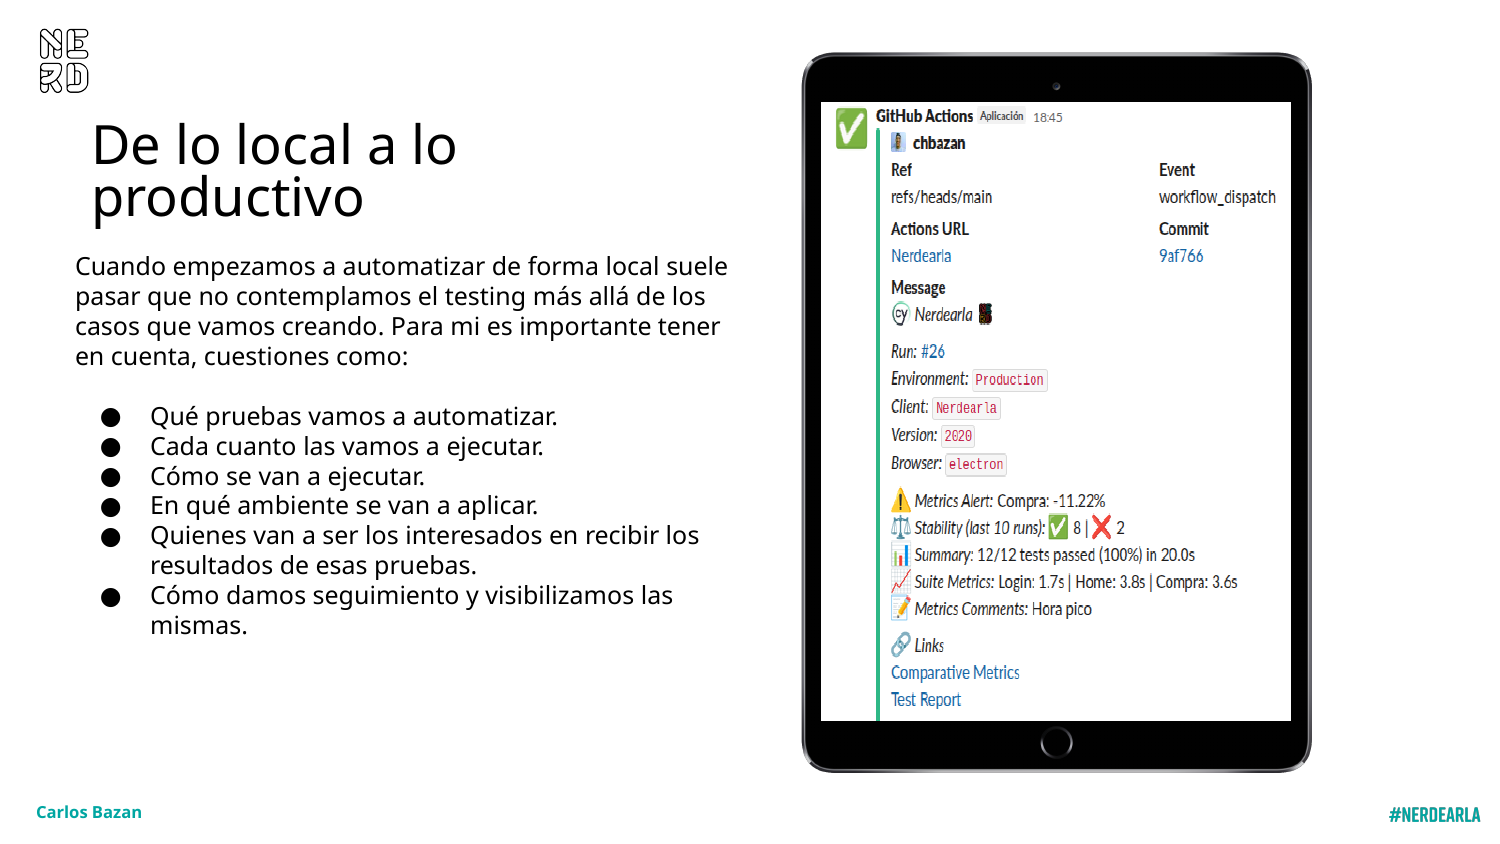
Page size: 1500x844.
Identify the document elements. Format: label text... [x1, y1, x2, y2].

picture [1383, 804, 1486, 825]
picture [37, 27, 91, 94]
text_box Cuando empezamos a automatizar de forma local suele pasar que no contemplamos el testing más allá de los casos que vamos creando. Para mi es importante tener en cuenta, cuestiones como: Qué pruebas vamos a automatizar. Cada cuanto las vamos a ejecutar. Cómo se van a ejecutar. En qué ambiente se van a aplicar. Quienes van a ser los interesados en recibir los resultados de esas pruebas. Cómo damos seguimiento y visibilizamos las mismas. [59, 235, 750, 793]
subtitle De lo local a lo productivo [91, 140, 736, 209]
subtitle Carlos Bazan [36, 792, 488, 832]
picture [770, 29, 1342, 793]
